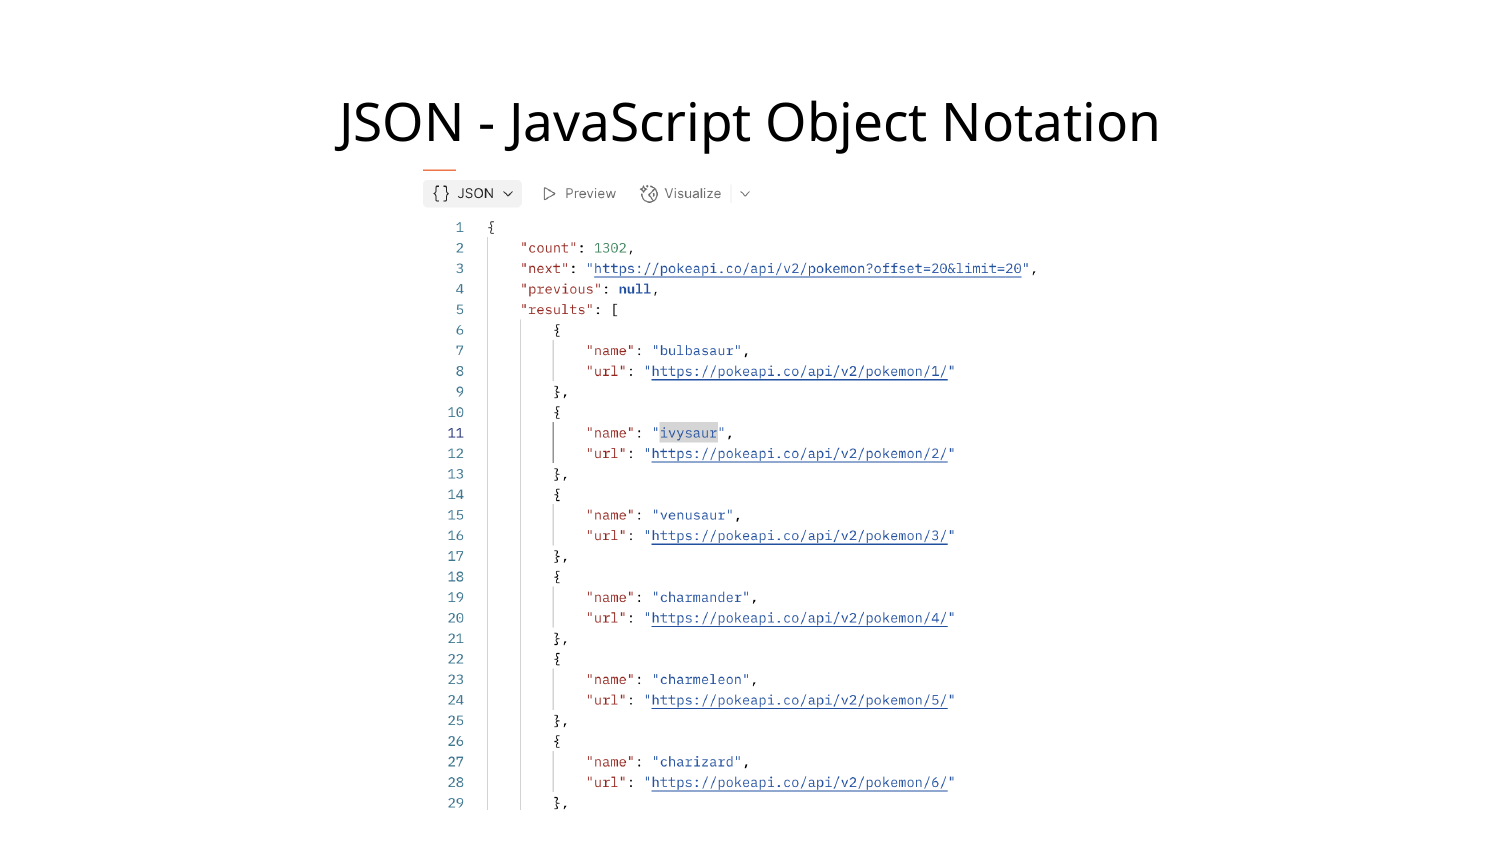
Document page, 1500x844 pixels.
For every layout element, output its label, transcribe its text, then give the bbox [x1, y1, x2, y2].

title JSON - JavaScript Object Notation [51, 72, 1449, 167]
picture [409, 166, 1091, 810]
